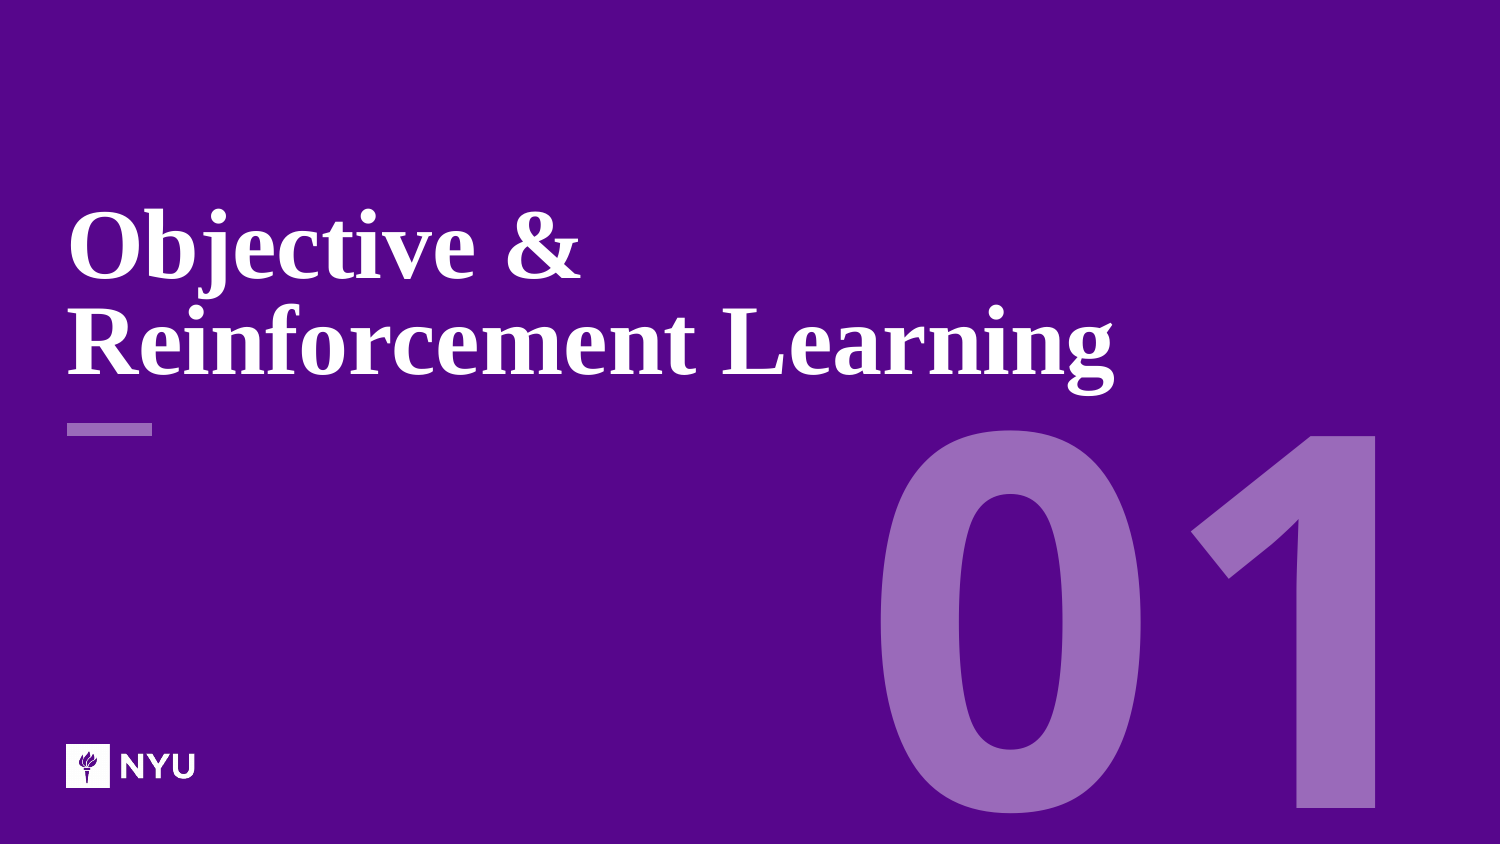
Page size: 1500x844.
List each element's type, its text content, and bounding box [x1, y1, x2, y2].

text_box 01 [713, 272, 1474, 844]
picture [66, 744, 195, 788]
title Objective & Reinforcement Learning [51, 91, 1449, 394]
